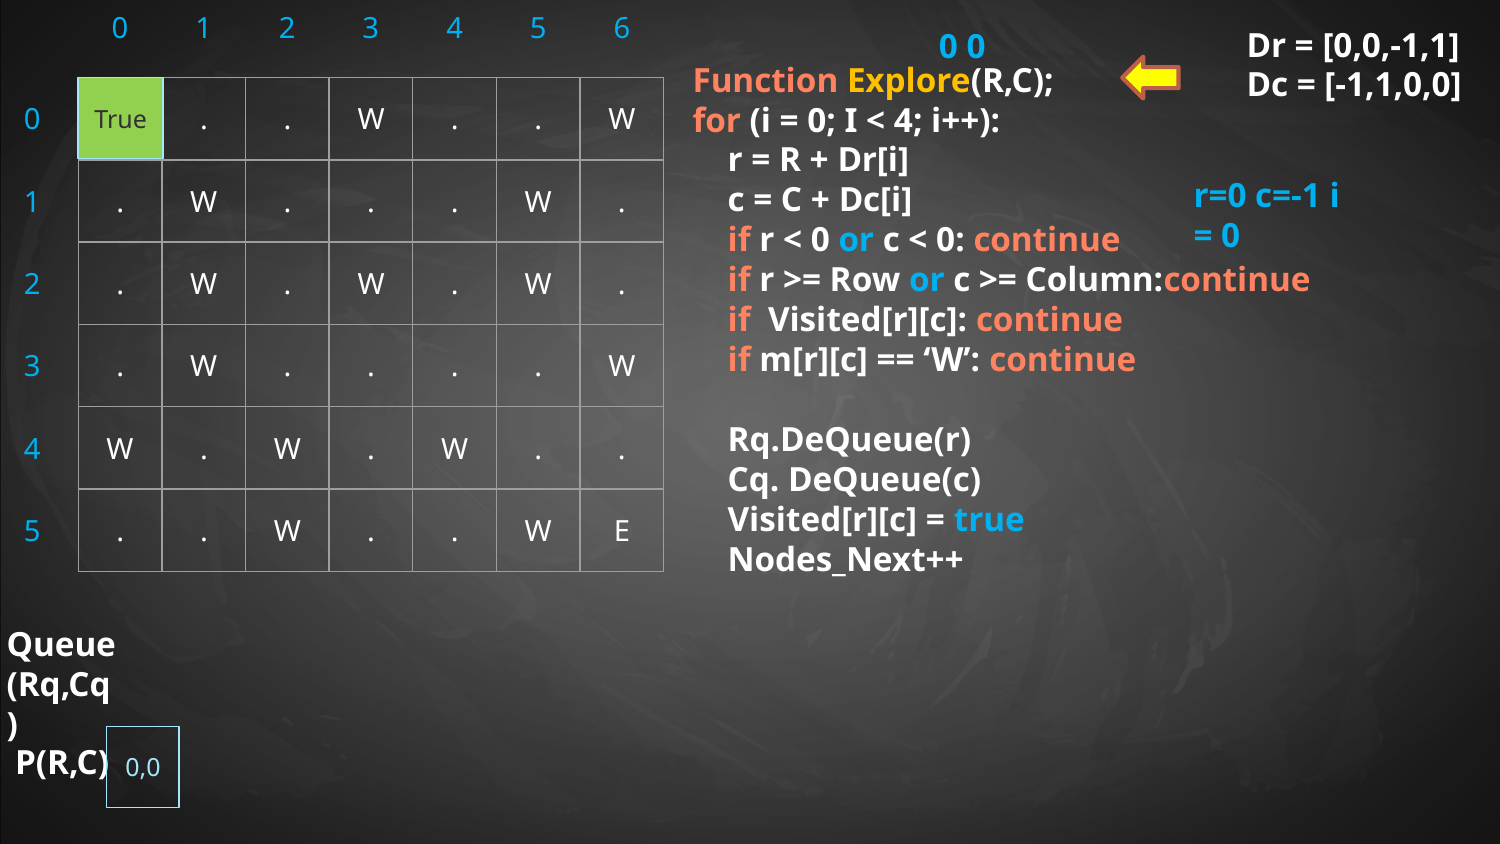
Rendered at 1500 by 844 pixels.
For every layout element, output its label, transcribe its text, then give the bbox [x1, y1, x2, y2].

table_header 0 [0, 78, 64, 160]
table_cell W [79, 407, 161, 488]
table_cell W [163, 161, 245, 241]
picture [0, 0, 1500, 844]
table_cell . [581, 243, 663, 324]
table_cell W [330, 243, 412, 324]
table_header . [413, 78, 496, 159]
table_cell W [246, 490, 328, 571]
table_cell . [330, 161, 412, 241]
table_header 6 [580, 0, 664, 55]
table_header 3 [329, 0, 413, 55]
table_cell 3 [0, 324, 64, 407]
table_cell W [246, 407, 328, 488]
text_box Function Explore(R,C); for (i = 0; I < 4; i++): r = R + Dr[i] c = C + Dc[i] if r < 0 or c < 0: continue if r >= Row or c >= Column:continue if Visited[r][c]: continue if m[r][c] == ‘W’: continue Rq.DeQueue(r) Cq. DeQueue(c) Visited[r][c] = true Nodes_Next++ [677, 43, 1231, 138]
table_header . [497, 78, 579, 159]
table_cell . [413, 243, 496, 324]
table_cell W [581, 325, 663, 406]
table_cell W [497, 161, 579, 241]
table_header W [330, 78, 412, 159]
table_cell . [497, 325, 579, 406]
table_cell 1 [0, 160, 64, 242]
text_box 0,0 [106, 726, 180, 808]
table_cell . [413, 325, 496, 406]
table_cell . [163, 407, 245, 488]
text_box Dr = [0,0,-1,1] Dc = [-1,1,0,0] [1231, 8, 1500, 147]
table_cell E [581, 490, 663, 571]
table_cell . [330, 325, 412, 406]
table_cell . [79, 161, 161, 241]
table_header 5 [496, 0, 580, 55]
table_cell . [581, 407, 663, 488]
table_cell W [163, 243, 245, 324]
table_cell . [163, 490, 245, 571]
table_cell . [413, 490, 496, 571]
table_header 4 [413, 0, 496, 55]
table_cell . [413, 161, 496, 241]
table_cell . [330, 490, 412, 571]
table_cell W [497, 490, 579, 571]
table_header W [581, 78, 663, 159]
table_header . [246, 78, 328, 159]
text_box P(R,C) [0, 726, 106, 808]
table_header . [163, 78, 245, 159]
table_cell . [79, 490, 161, 571]
table_cell 2 [0, 242, 64, 324]
table_header 2 [246, 0, 329, 55]
table_header 0 [78, 0, 162, 55]
table_header 1 [162, 0, 246, 55]
table_cell . [330, 407, 412, 488]
text_box [1120, 54, 1181, 101]
table_cell . [497, 407, 579, 488]
text_box Queue (Rq,Cq) [0, 608, 134, 690]
table_cell . [246, 161, 328, 241]
table_cell . [246, 325, 328, 406]
table_cell W [413, 407, 496, 488]
table_cell 5 [0, 489, 64, 571]
table_cell W [163, 325, 245, 406]
table_cell 4 [0, 407, 64, 489]
text_box r=0 c=-1 i = 0 [1178, 158, 1359, 222]
table_cell W [497, 243, 579, 324]
table_cell . [79, 325, 161, 406]
table_cell . [581, 161, 663, 241]
table_cell . [246, 243, 328, 324]
table_cell . [79, 243, 161, 324]
text_box True [78, 77, 163, 159]
text_box 0 0 [923, 10, 1025, 67]
